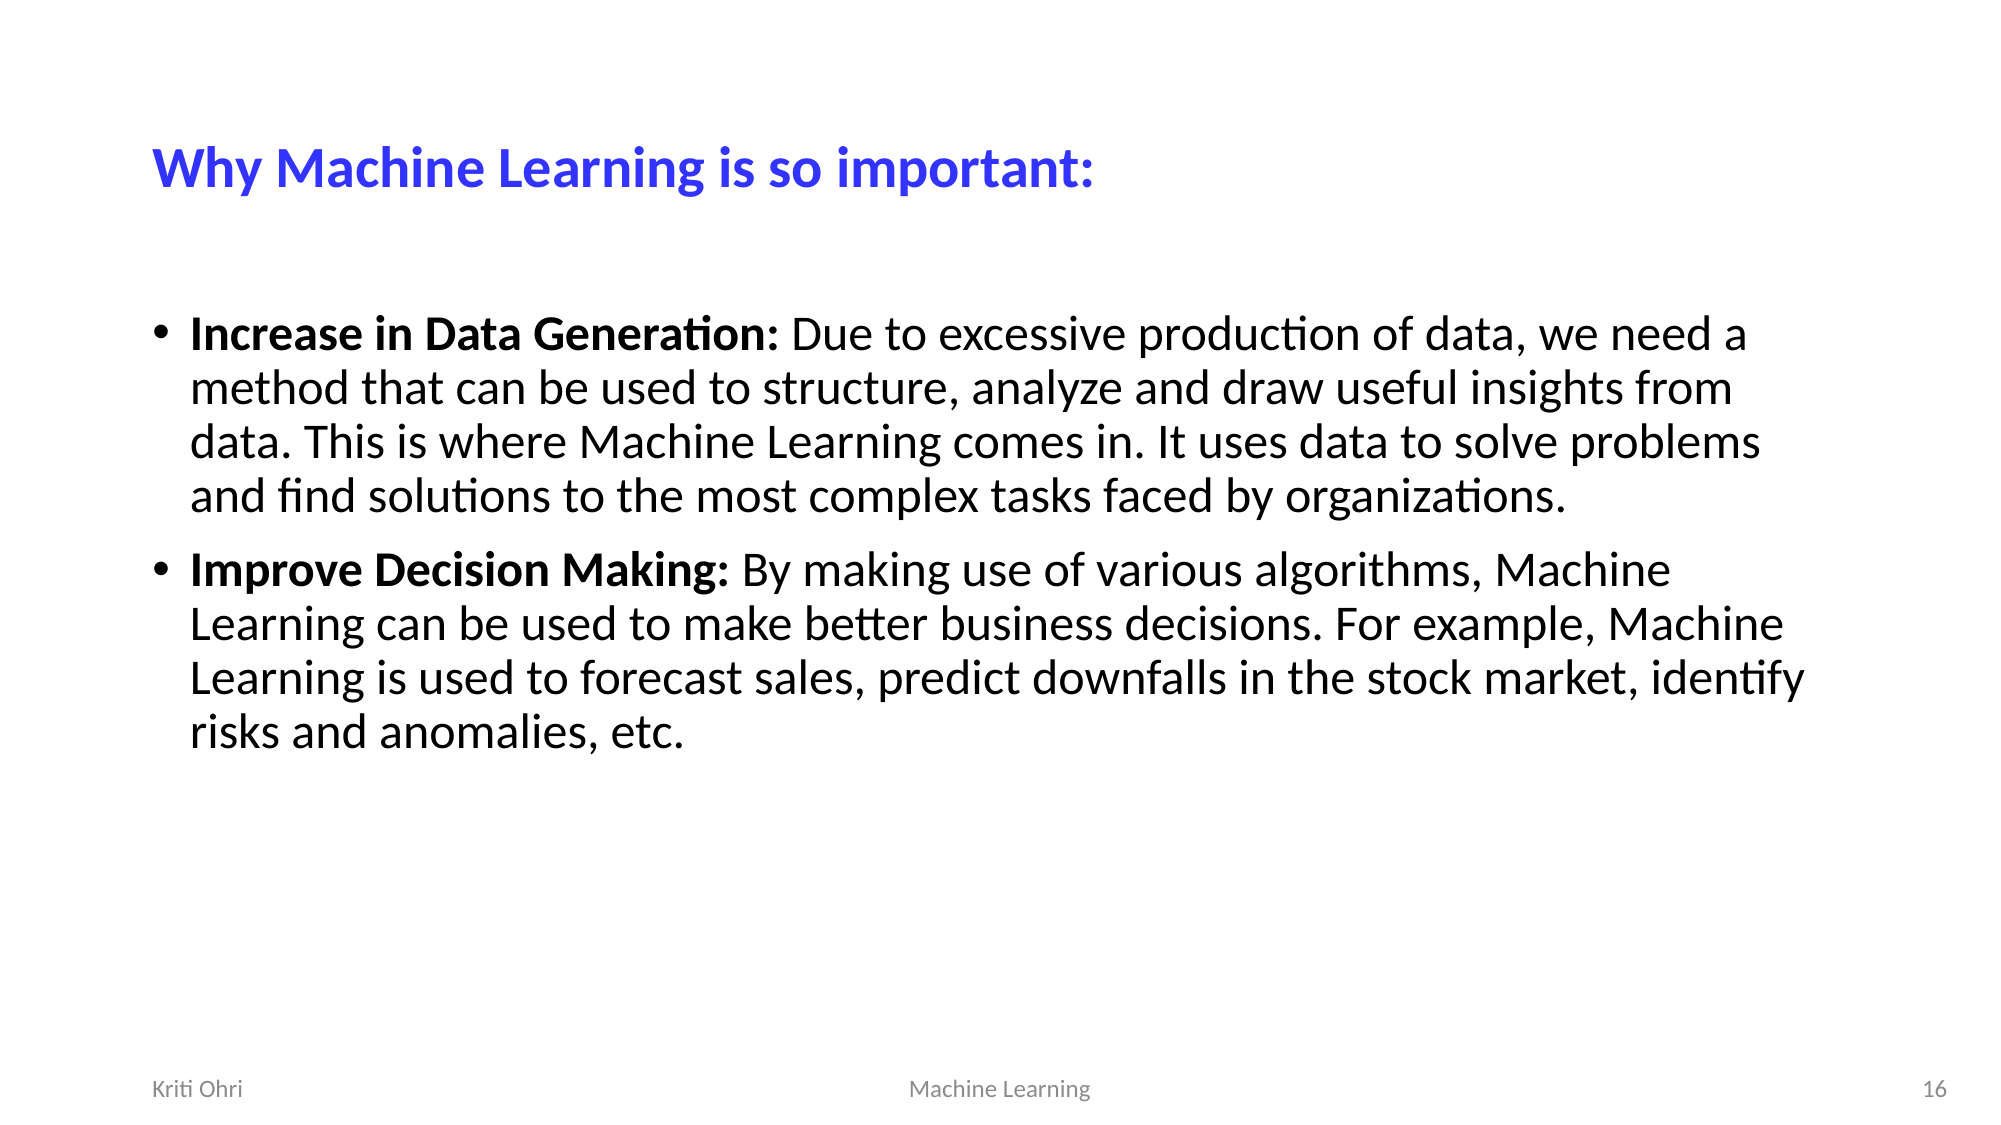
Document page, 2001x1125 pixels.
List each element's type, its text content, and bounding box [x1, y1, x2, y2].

list Increase in Data Generation: Due to excessive production of data, we need a method that can be used to structure, analyze and draw useful insights from data. This is where Machine Learning comes in. It uses data to solve problems and find solutions to the most complex tasks faced by organizations. Improve Decision Making: By making use of various algorithms, Machine Learning can be used to make better business decisions. For example, Machine Learning is used to forecast sales, predict downfalls in the stock market, identify risks and anomalies, etc. [137, 299, 1863, 1014]
title Why Machine Learning is so important: [137, 59, 1863, 278]
slide_number Kriti Ohri [137, 1057, 588, 1118]
footer Machine Learning [662, 1057, 1338, 1118]
